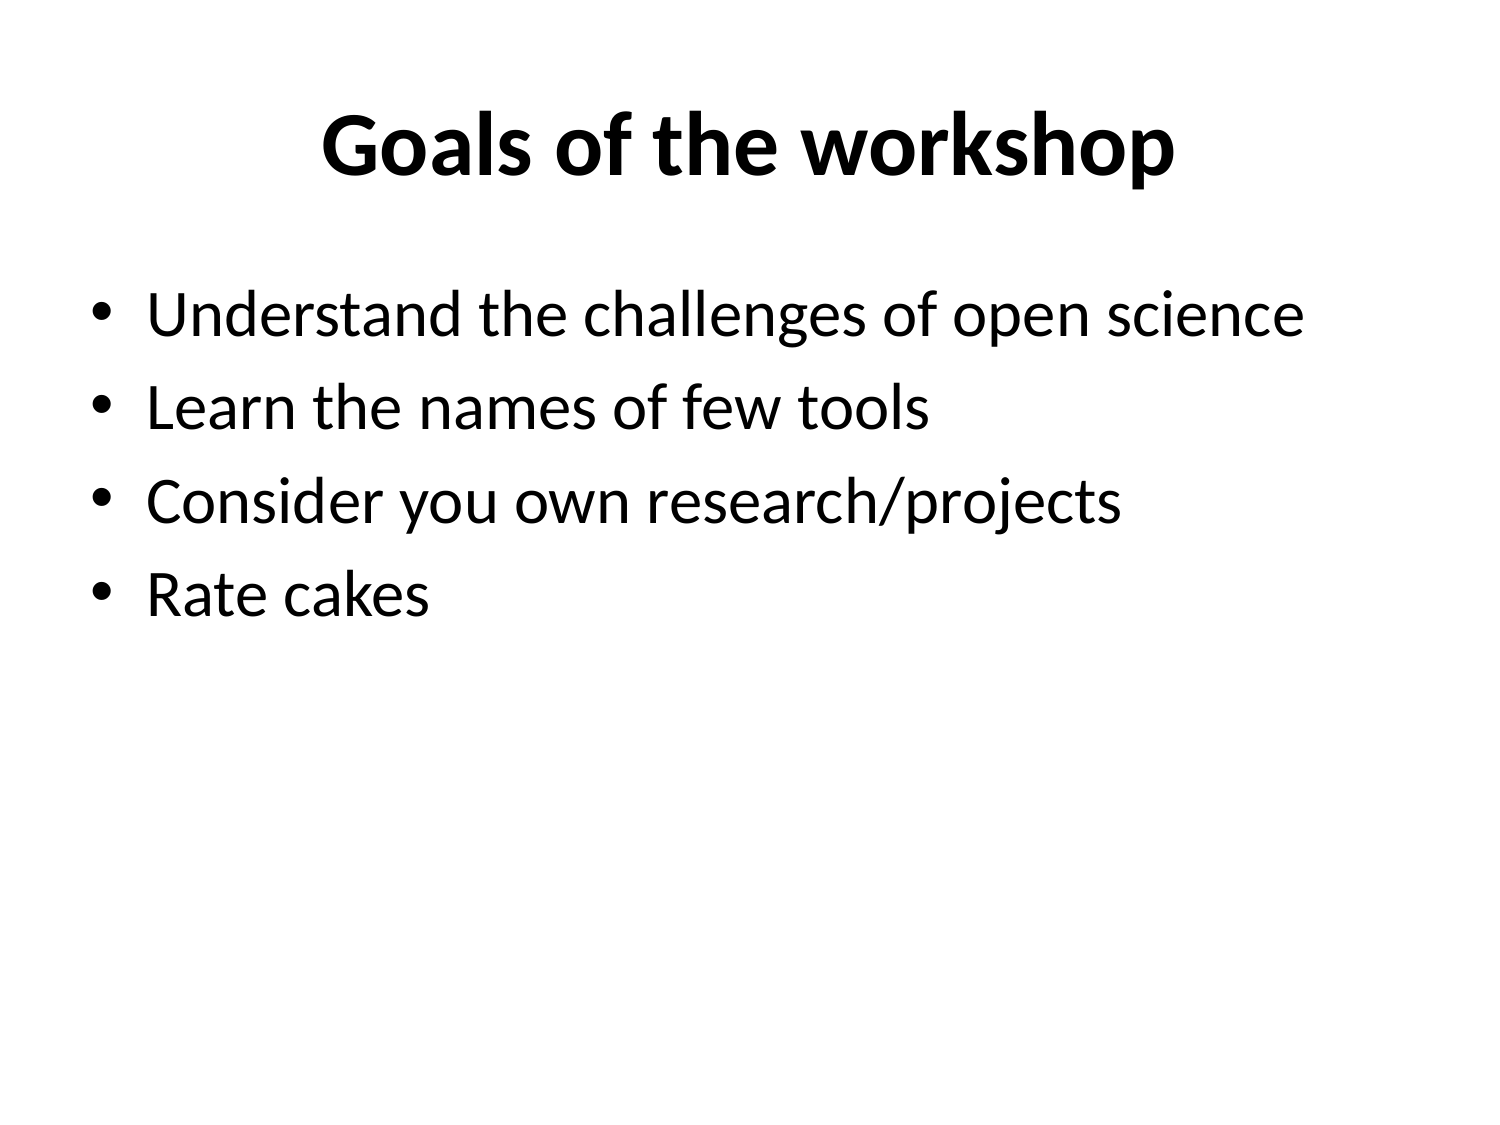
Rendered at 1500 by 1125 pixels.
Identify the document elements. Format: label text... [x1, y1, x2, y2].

title Goals of the workshop [75, 45, 1425, 233]
list Understand the challenges of open science Learn the names of few tools Consider you own research/projects Rate cakes [75, 262, 1425, 1005]
